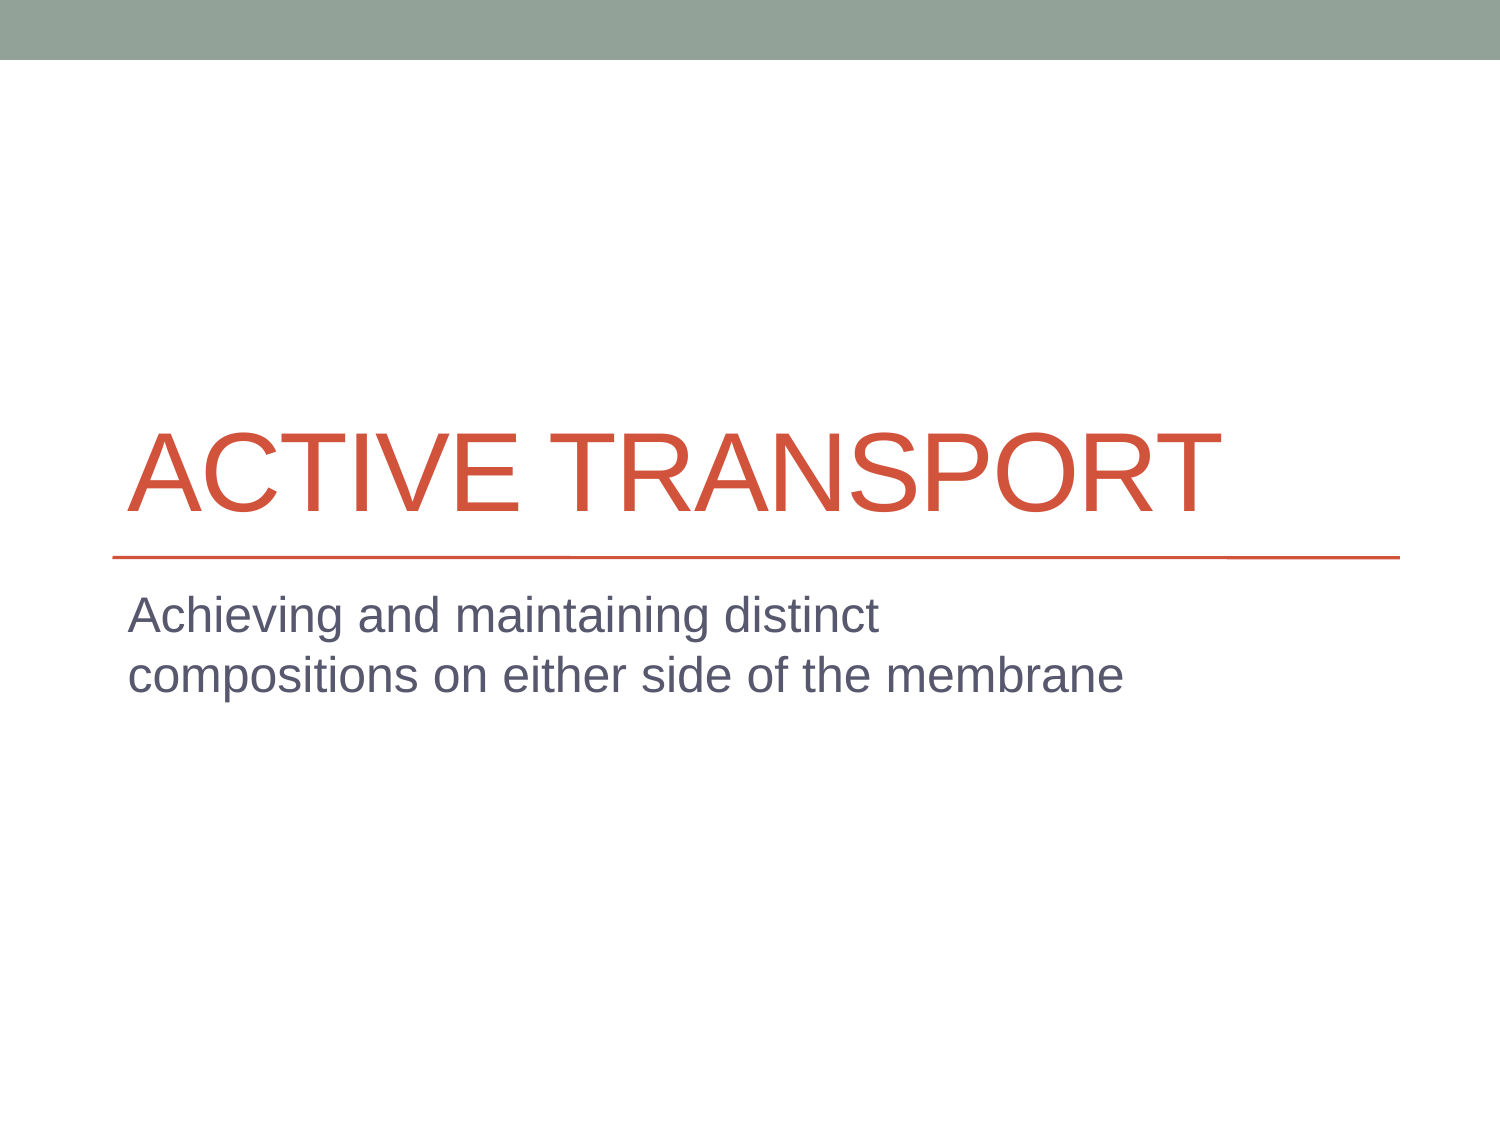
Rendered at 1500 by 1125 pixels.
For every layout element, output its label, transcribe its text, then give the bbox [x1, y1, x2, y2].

title Active transport [112, 224, 1400, 542]
subtitle Achieving and maintaining distinct compositions on either side of the membrane [112, 575, 1163, 863]
